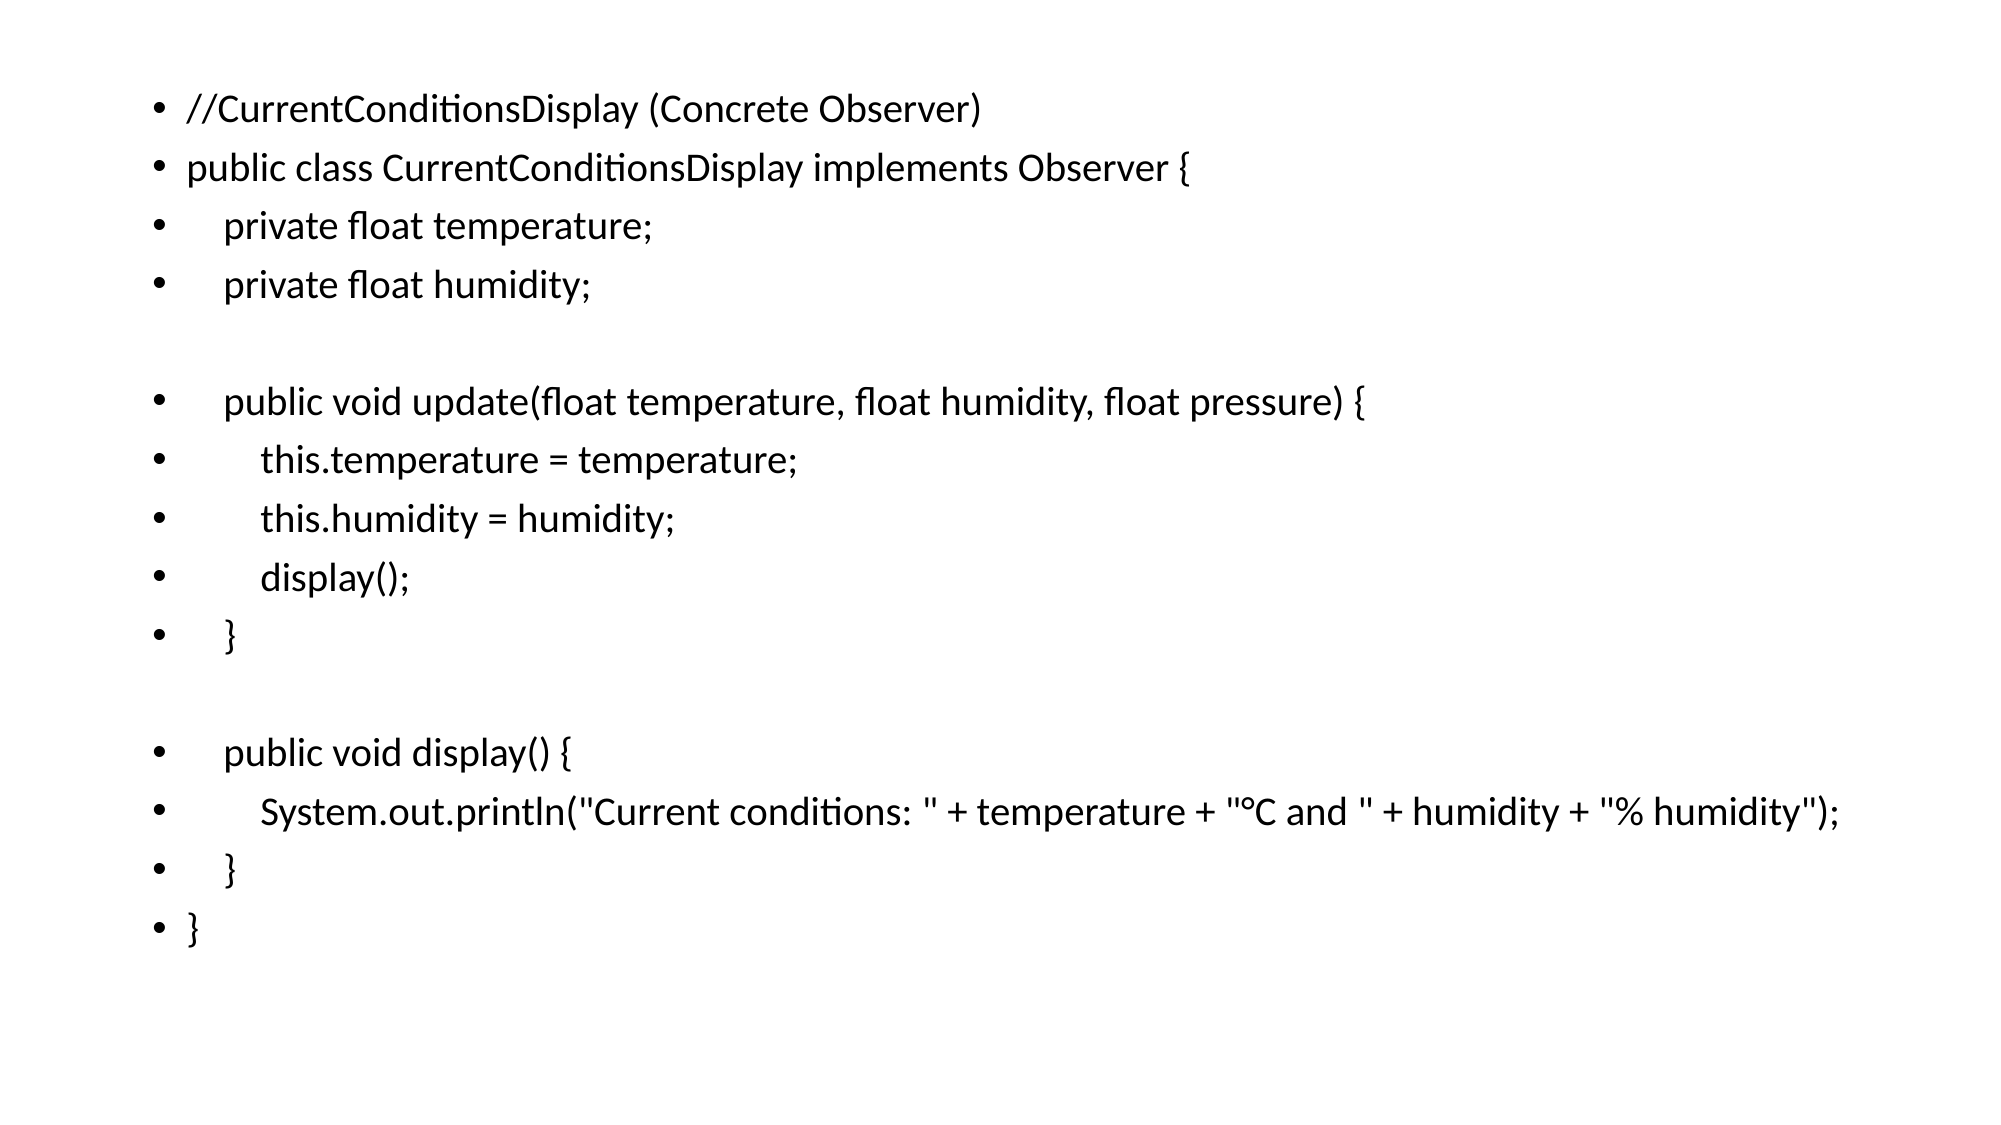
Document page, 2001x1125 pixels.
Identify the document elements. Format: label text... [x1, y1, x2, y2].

list //CurrentConditionsDisplay (Concrete Observer) public class CurrentConditionsDisplay implements Observer { private float temperature; private float humidity; public void update(float temperature, float humidity, float pressure) { this.temperature = temperature; this.humidity = humidity; display(); } public void display() { System.out.println("Current conditions: " + temperature + "°C and " + humidity + "% humidity"); } } [137, 79, 1863, 1014]
